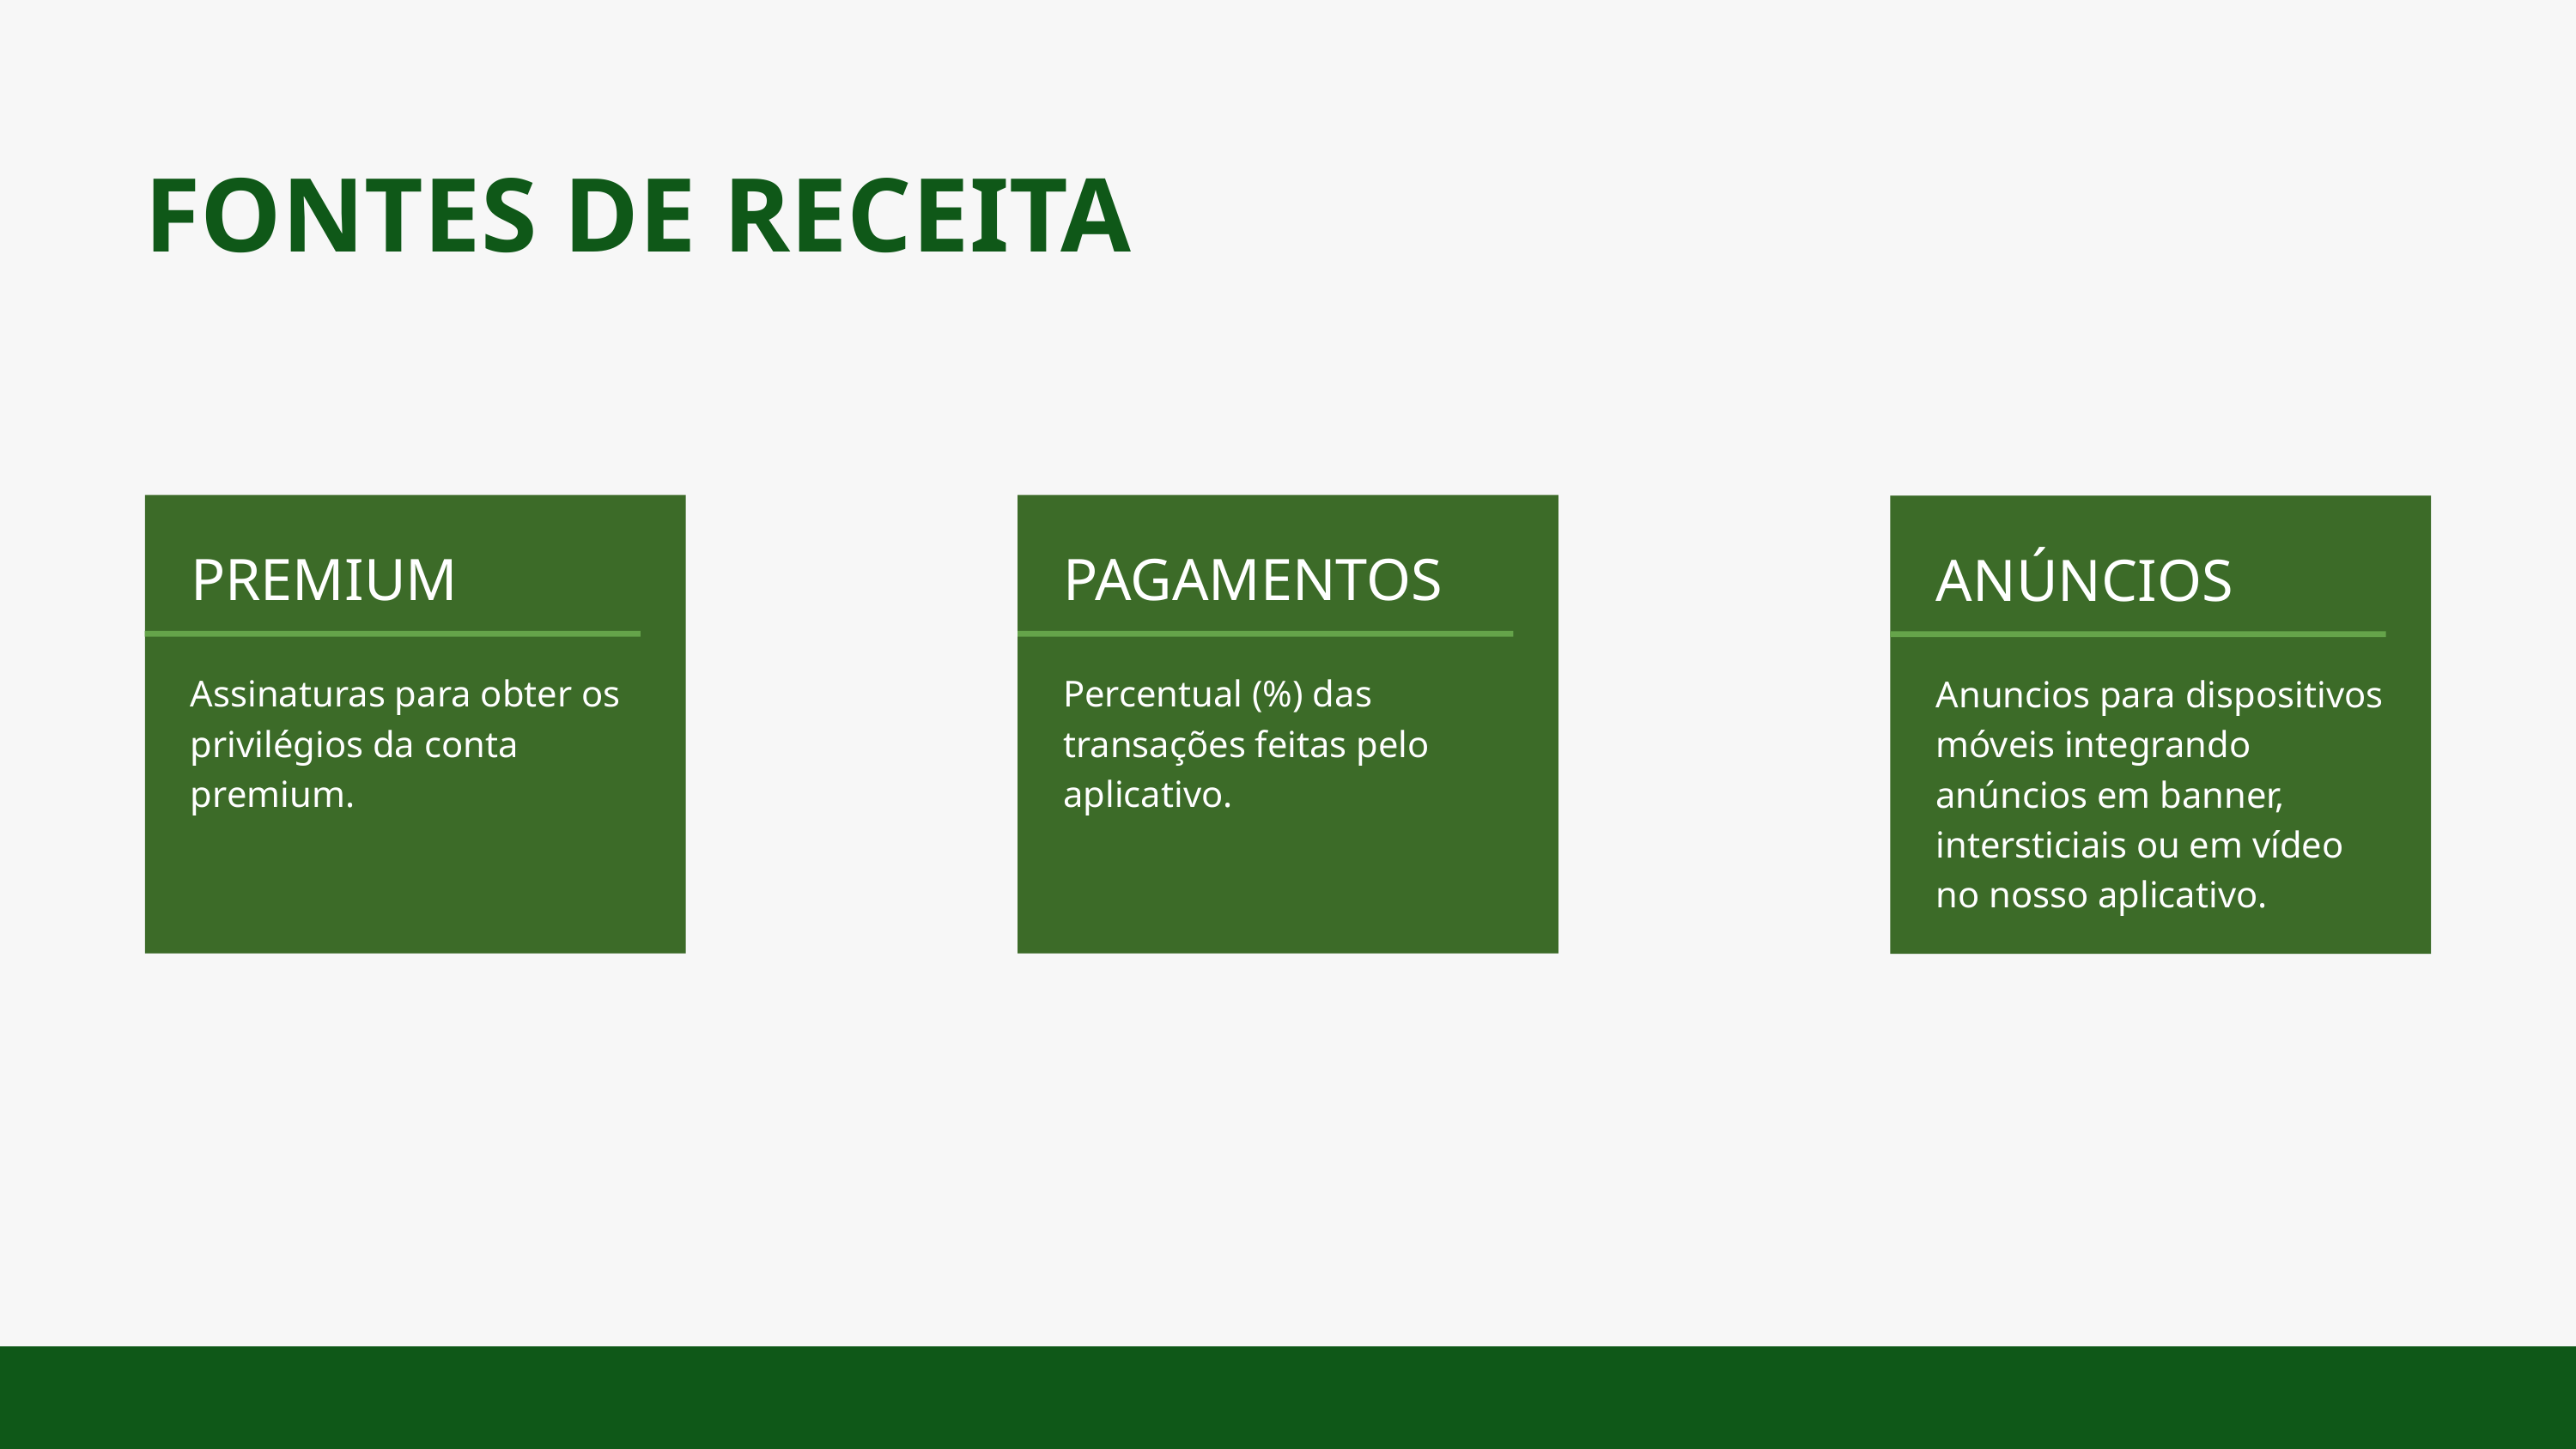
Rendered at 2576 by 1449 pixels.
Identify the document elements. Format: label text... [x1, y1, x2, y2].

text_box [1890, 538, 2386, 911]
text_box FONTES DE RECEITA [144, 130, 2359, 273]
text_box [1017, 537, 1514, 812]
text_box [1890, 495, 2432, 955]
text_box [1018, 494, 1558, 954]
text_box [144, 494, 686, 954]
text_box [0, 1346, 2576, 1449]
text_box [144, 537, 641, 812]
